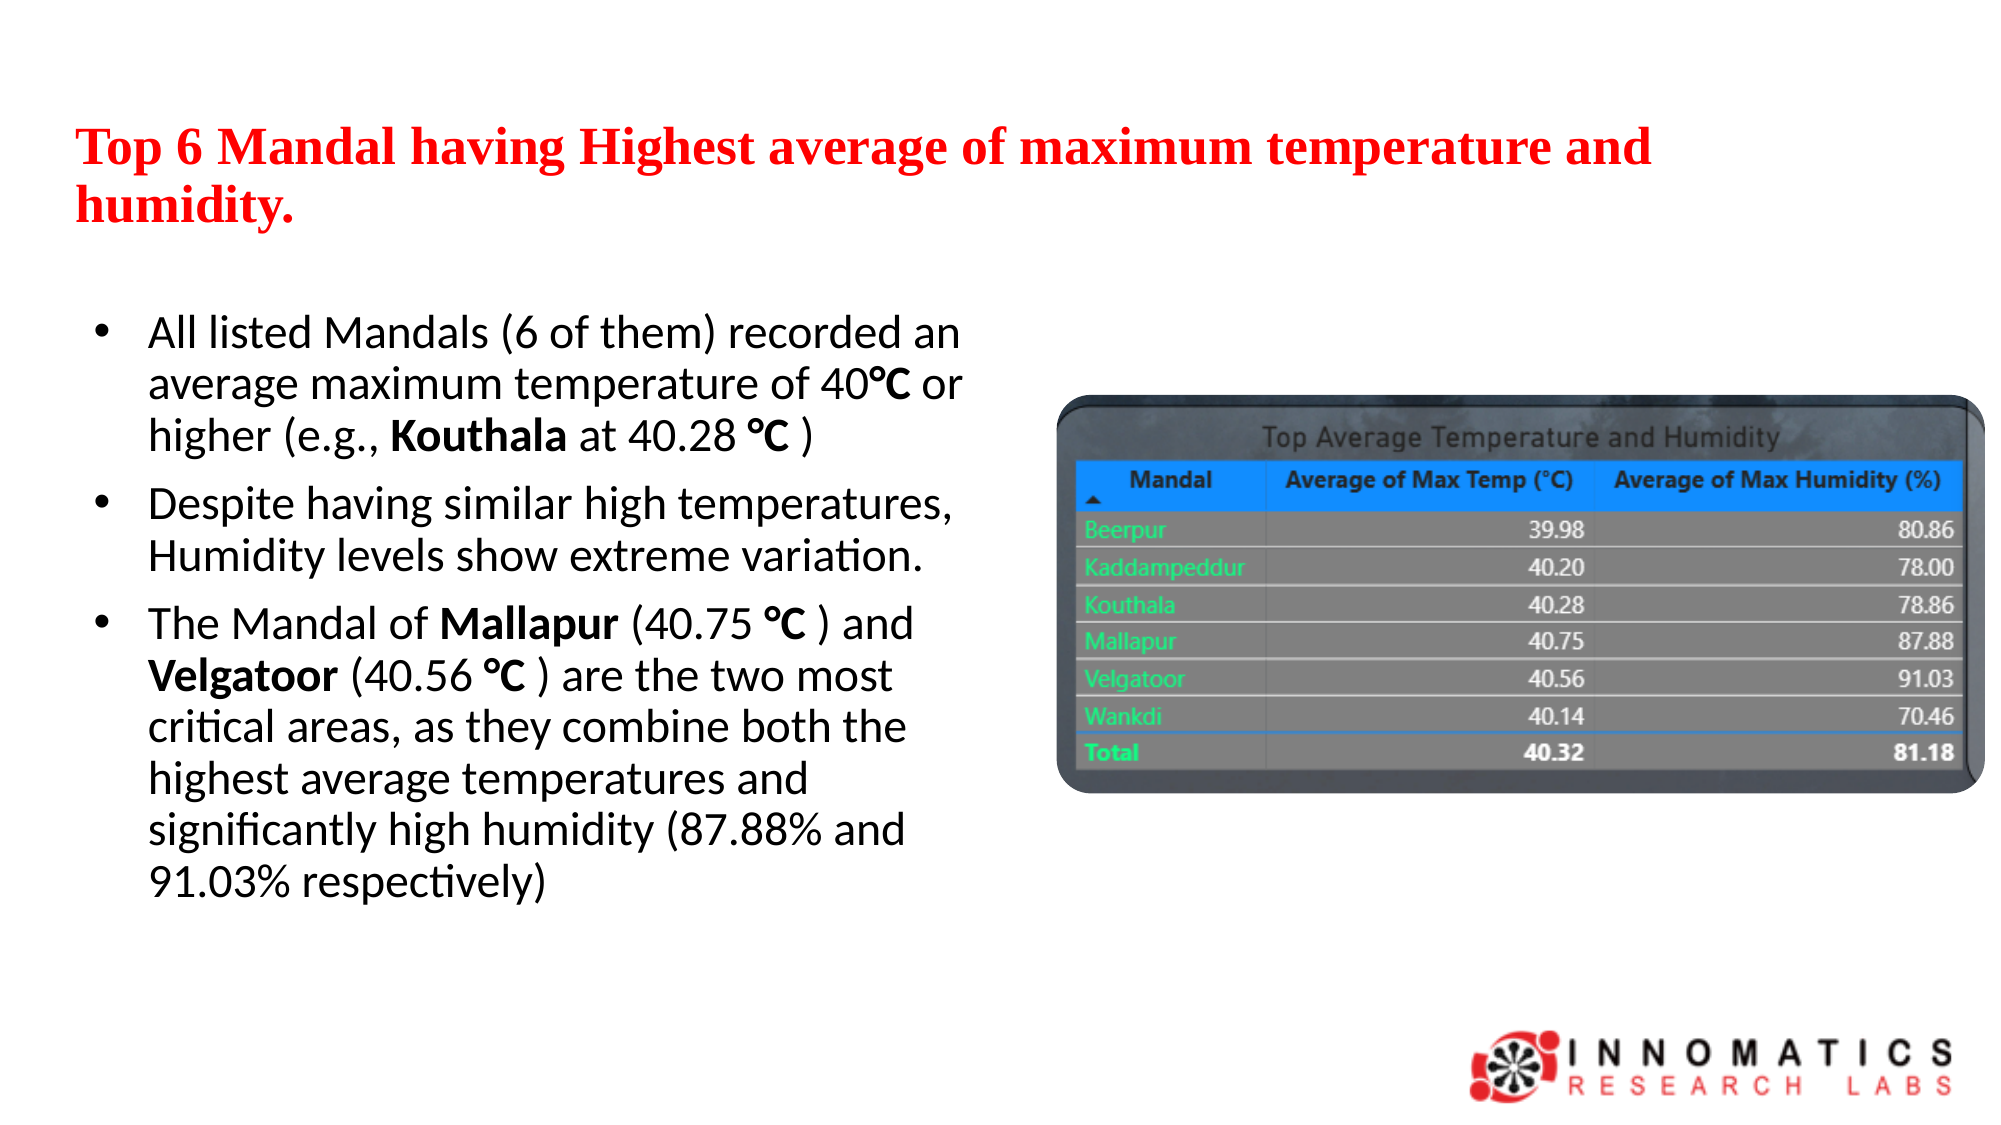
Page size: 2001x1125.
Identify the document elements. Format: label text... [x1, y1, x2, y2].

picture [1056, 394, 1986, 794]
list All listed Mandals (6 of them) recorded an average maximum temperature of 40°C or higher (e.g., Kouthala at 40.28 °C ) Despite having similar high temperatures, Humidity levels show extreme variation. The Mandal of Mallapur (40.75 °C ) and Velgatoor (40.56 °C ) are the two most critical areas, as they combine both the highest average temperatures and significantly high humidity (87.88% and 91.03% respectively) [60, 299, 986, 1014]
title Top 6 Mandal having Highest average of maximum temperature and humidity. [60, 110, 1863, 243]
picture [1445, 1014, 1975, 1125]
